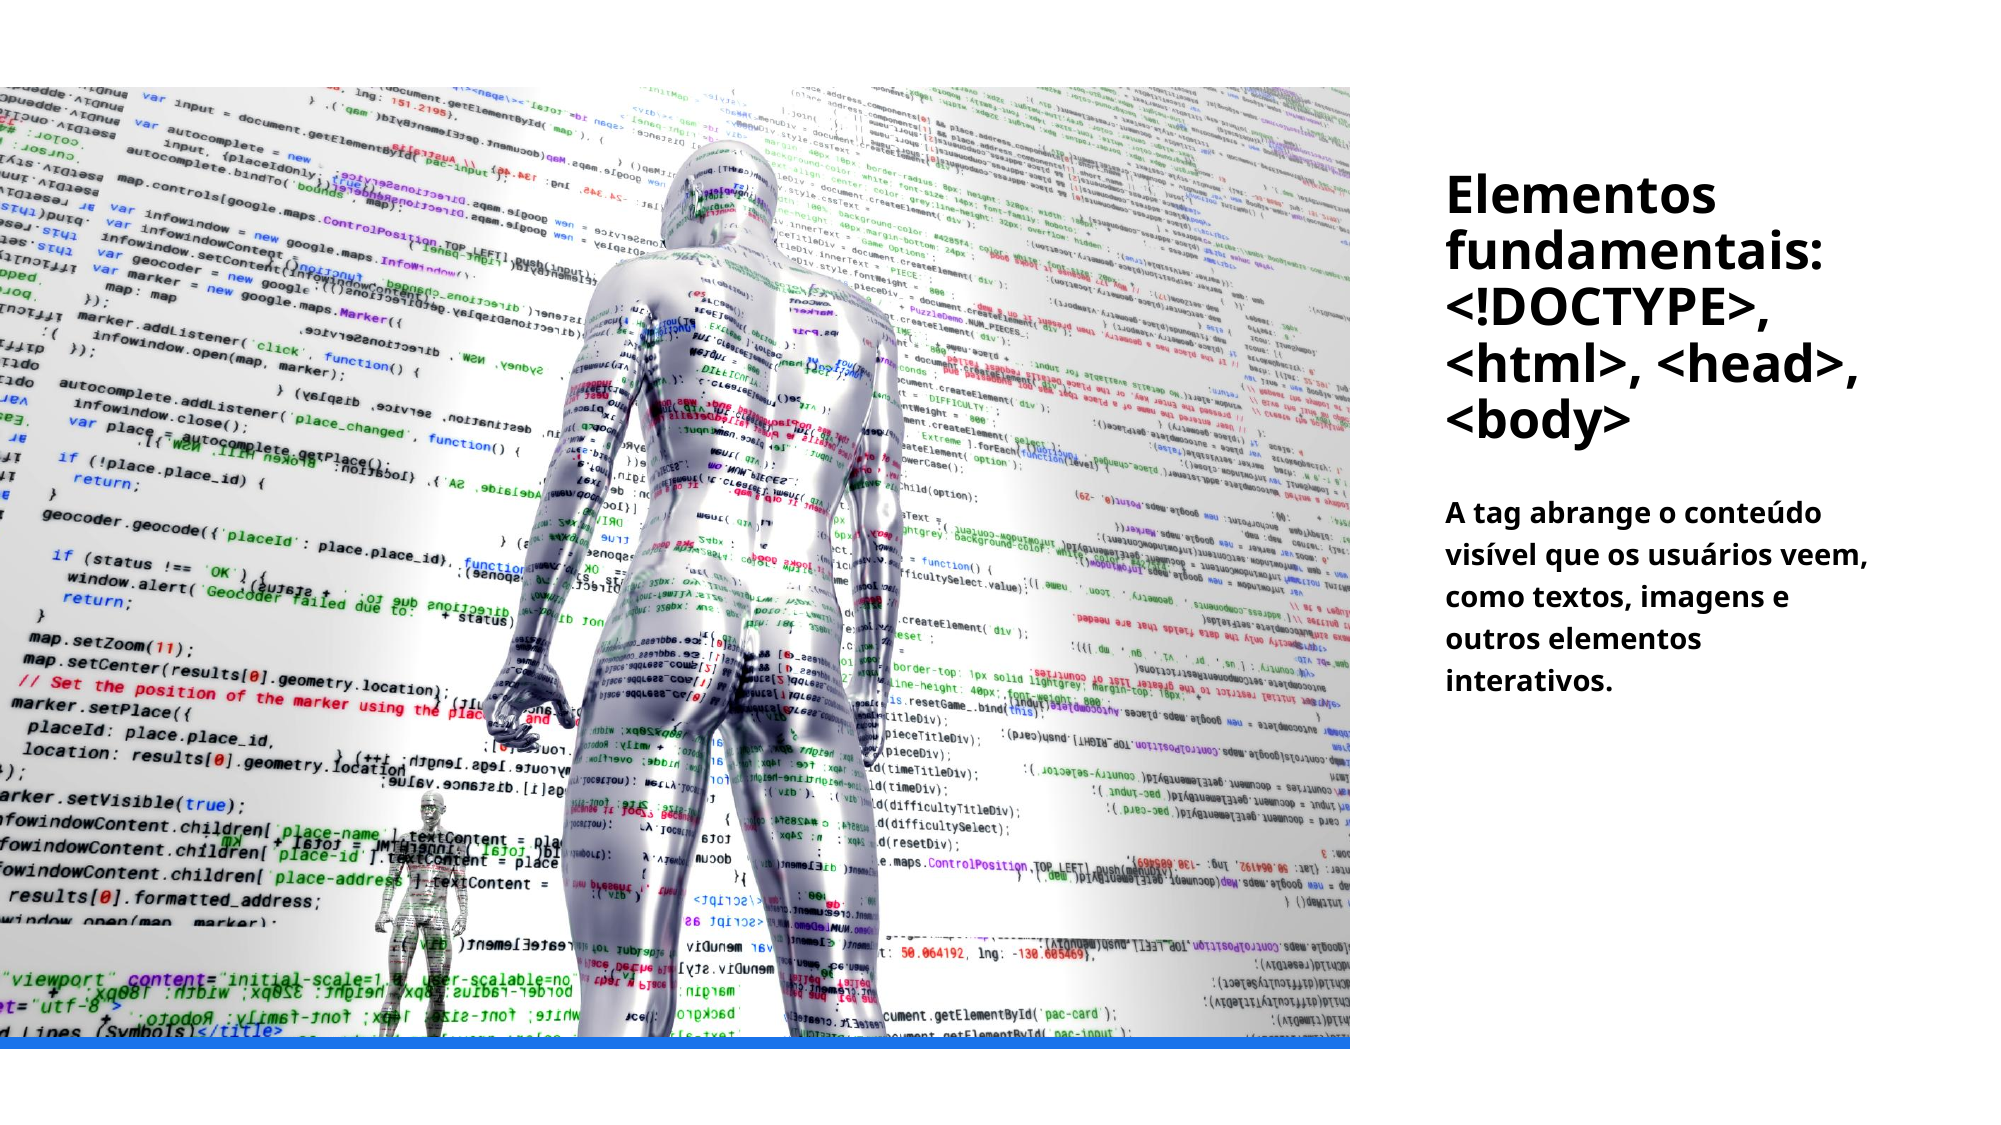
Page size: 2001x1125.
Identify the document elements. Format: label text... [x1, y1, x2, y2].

text_box [0, 0, 2000, 1125]
title Elementos fundamentais: <!DOCTYPE>, <html>, <head>, <body> [1430, 160, 1892, 458]
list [0, 87, 1350, 1043]
list A tag abrange o conteúdo visível que os usuários veem, como textos, imagens e outros elementos interativos. [1430, 479, 1892, 1039]
